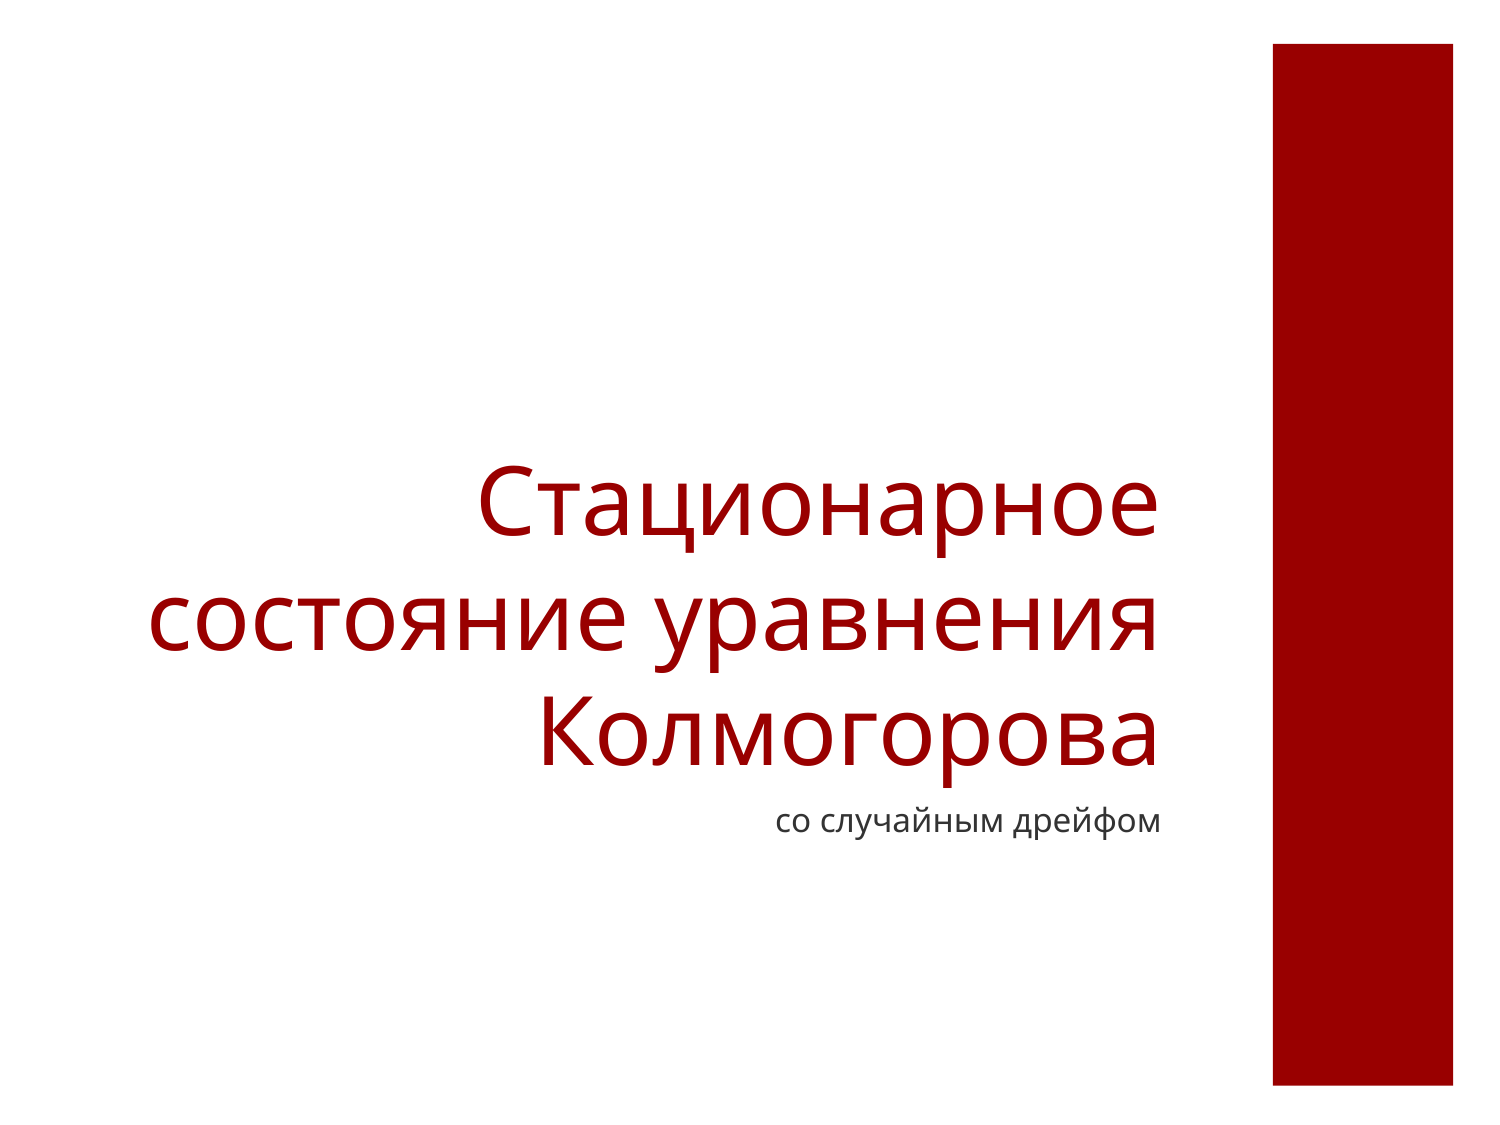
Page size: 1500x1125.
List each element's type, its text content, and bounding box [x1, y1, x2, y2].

title Стационарное состояние уравнения Колмогорова [46, 562, 1178, 792]
list со случайным дрейфом [362, 791, 1178, 1009]
